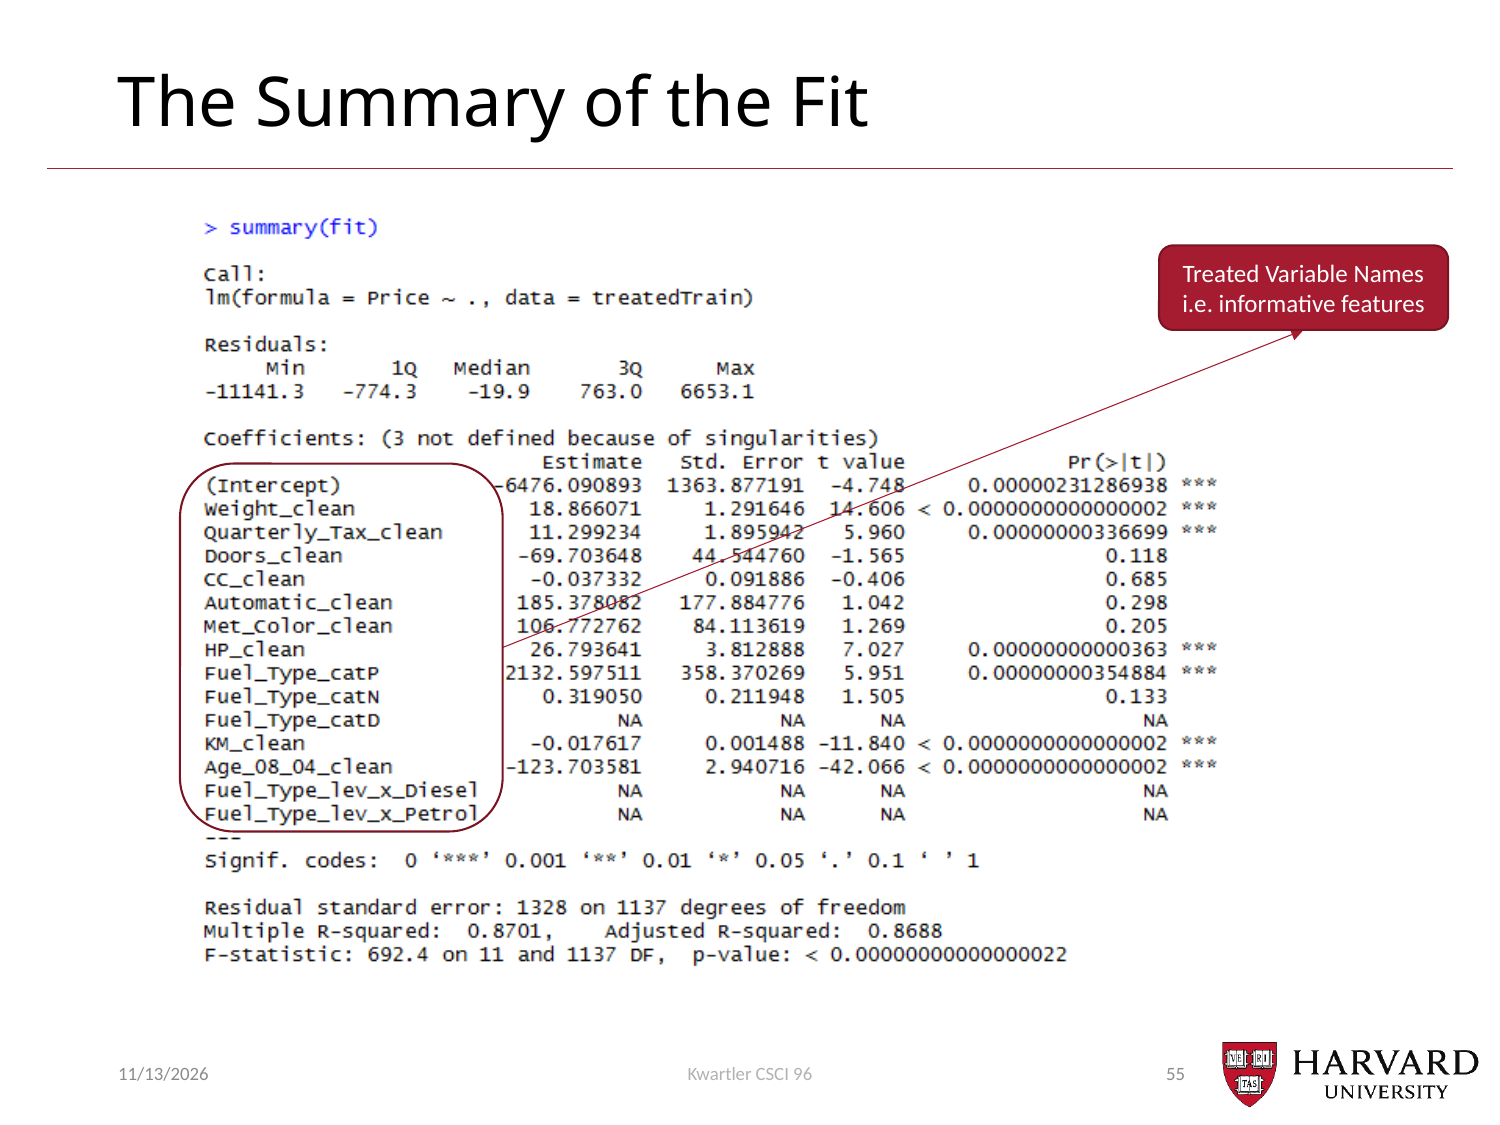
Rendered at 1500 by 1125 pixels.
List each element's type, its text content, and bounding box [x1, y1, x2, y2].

text_box Treated Variable Names i.e. informative features [1234, 244, 1450, 331]
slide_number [103, 1042, 441, 1103]
footer Kwartler CSCI 96 [496, 1042, 1004, 1103]
picture [1200, 1024, 1500, 1125]
picture [197, 214, 1234, 974]
text_box [178, 476, 197, 819]
title The Summary of the Fit [103, 59, 1397, 157]
slide_number 55 [1059, 1042, 1200, 1103]
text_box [502, 329, 1304, 648]
